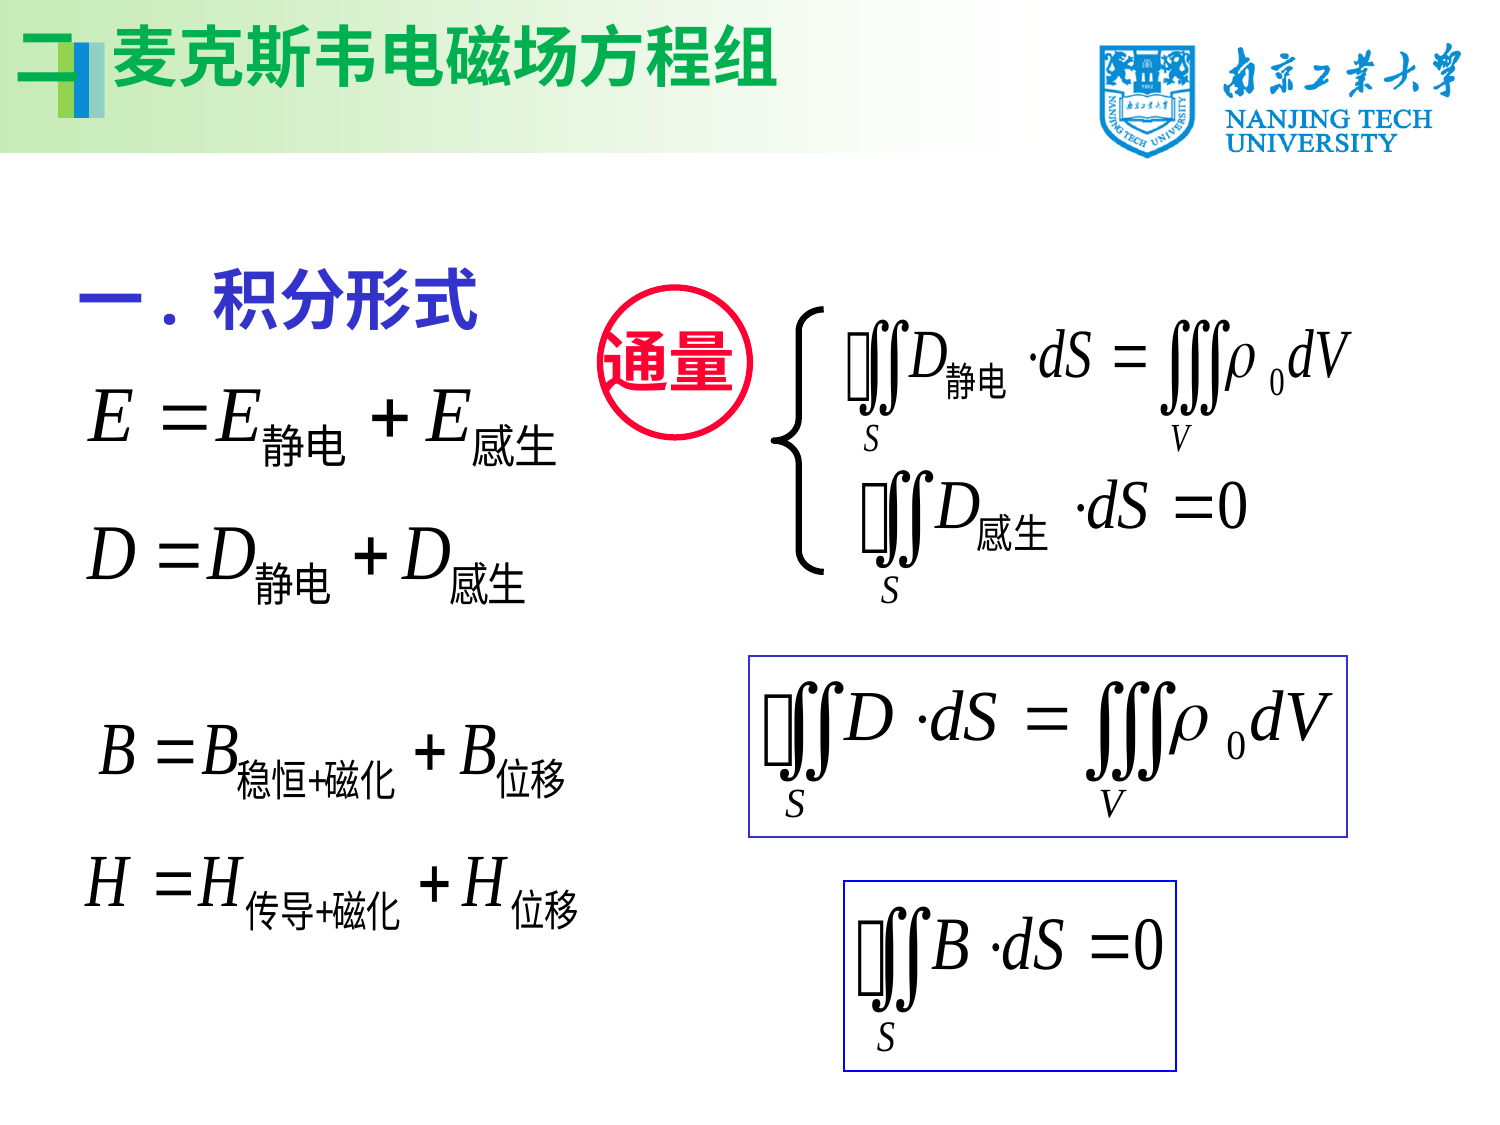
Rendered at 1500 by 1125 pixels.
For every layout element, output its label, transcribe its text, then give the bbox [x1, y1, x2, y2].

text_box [749, 656, 1347, 837]
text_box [844, 881, 1176, 1071]
picture [1104, 103, 1190, 152]
text_box 二 麦克斯韦电磁场方程组 [0, 7, 1450, 103]
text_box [74, 687, 588, 951]
picture [0, 0, 1500, 1125]
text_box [773, 296, 1367, 623]
text_box 一. 积分形式 [62, 249, 550, 345]
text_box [587, 287, 801, 438]
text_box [74, 349, 576, 626]
